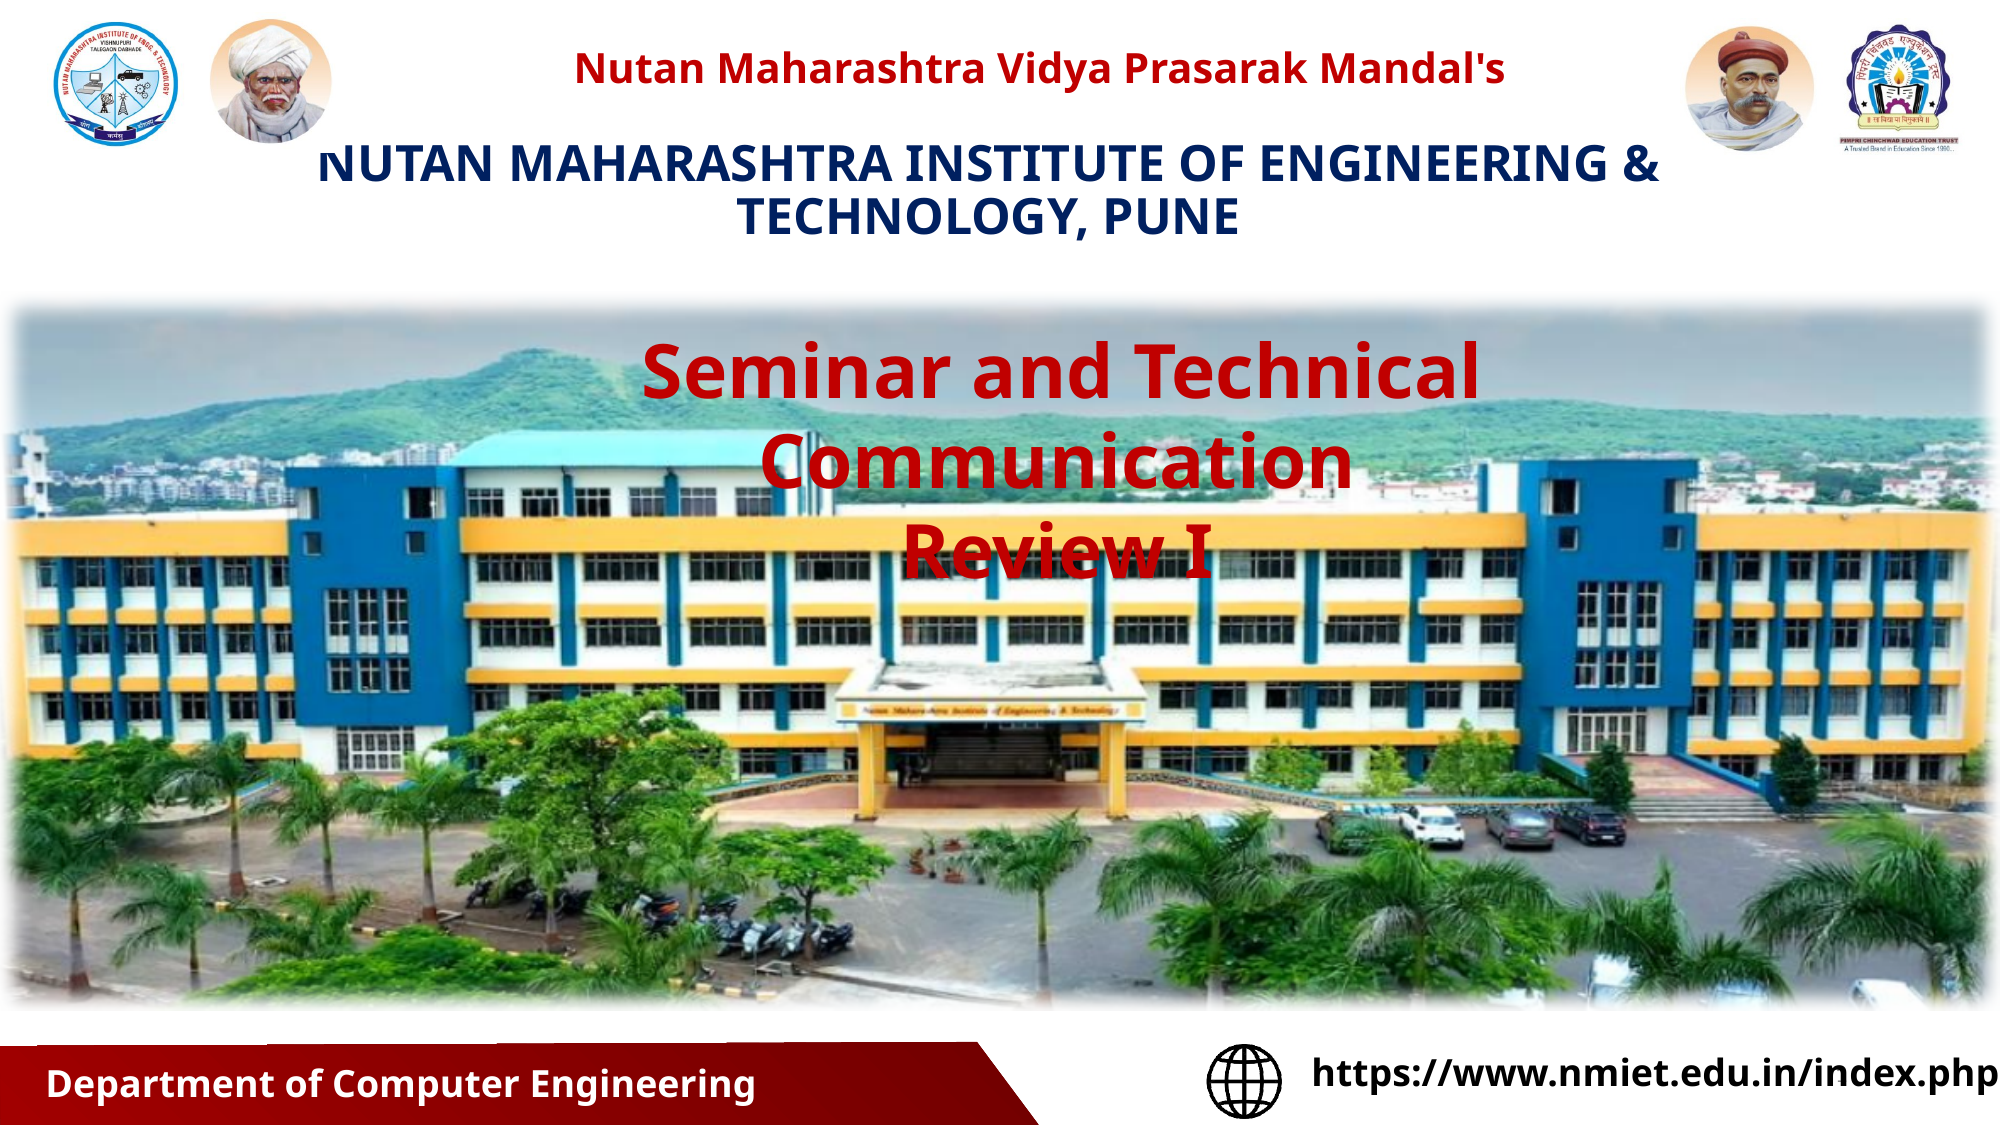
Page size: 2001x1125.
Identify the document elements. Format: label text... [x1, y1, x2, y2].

picture [1200, 1040, 1290, 1125]
text_box Department of Computer Engineering [30, 1053, 1000, 1113]
picture [0, 291, 2000, 1011]
slide_number 1 [1412, 1042, 1863, 1103]
title NUTAN MAHARASHTRA INSTITUTE OF ENGINEERING & TECHNOLOGY, PUNE [297, 95, 1681, 286]
text_box Nutan Maharashtra Vidya Prasarak Mandal's [531, 40, 1546, 93]
picture [47, 12, 336, 153]
picture [1680, 18, 1969, 159]
text_box https://www.nmiet.edu.in/index.php [1296, 1041, 2000, 1102]
text_box [0, 1040, 1041, 1125]
